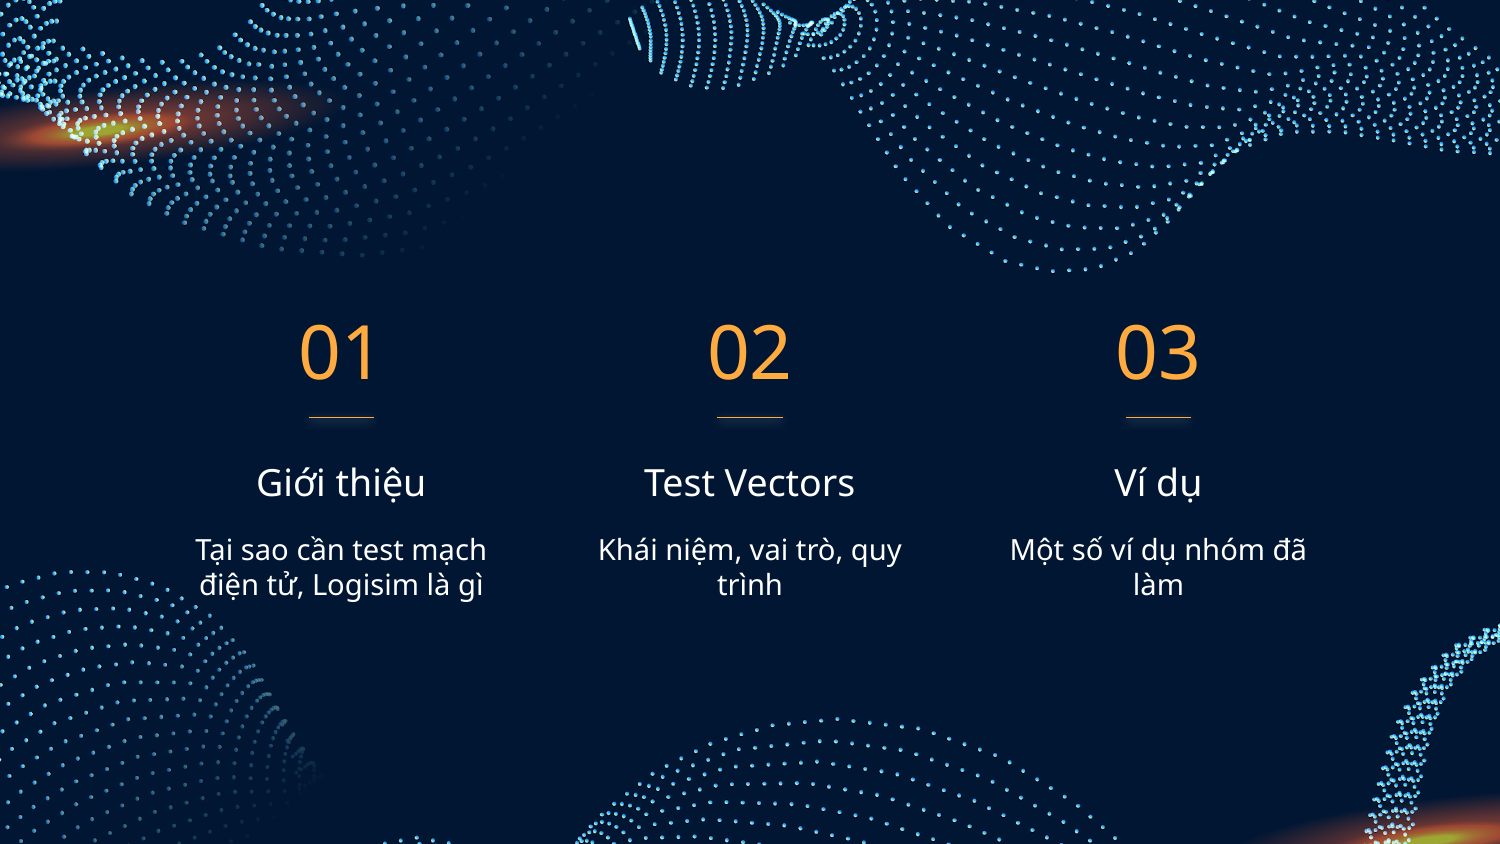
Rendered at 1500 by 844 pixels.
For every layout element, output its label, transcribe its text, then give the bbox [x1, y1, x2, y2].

title Ví dụ [988, 429, 1328, 516]
title Giới thiệu [171, 429, 512, 516]
title 03 [988, 290, 1328, 410]
picture [0, 0, 1500, 844]
title Test Vectors [580, 429, 920, 516]
subtitle Một số ví dụ nhóm đã làm [988, 516, 1328, 719]
title 01 [171, 290, 512, 410]
title 02 [580, 290, 920, 410]
subtitle Tại sao cần test mạch điện tử, Logisim là gì [171, 516, 512, 719]
subtitle Khái niệm, vai trò, quy trình [580, 516, 920, 719]
